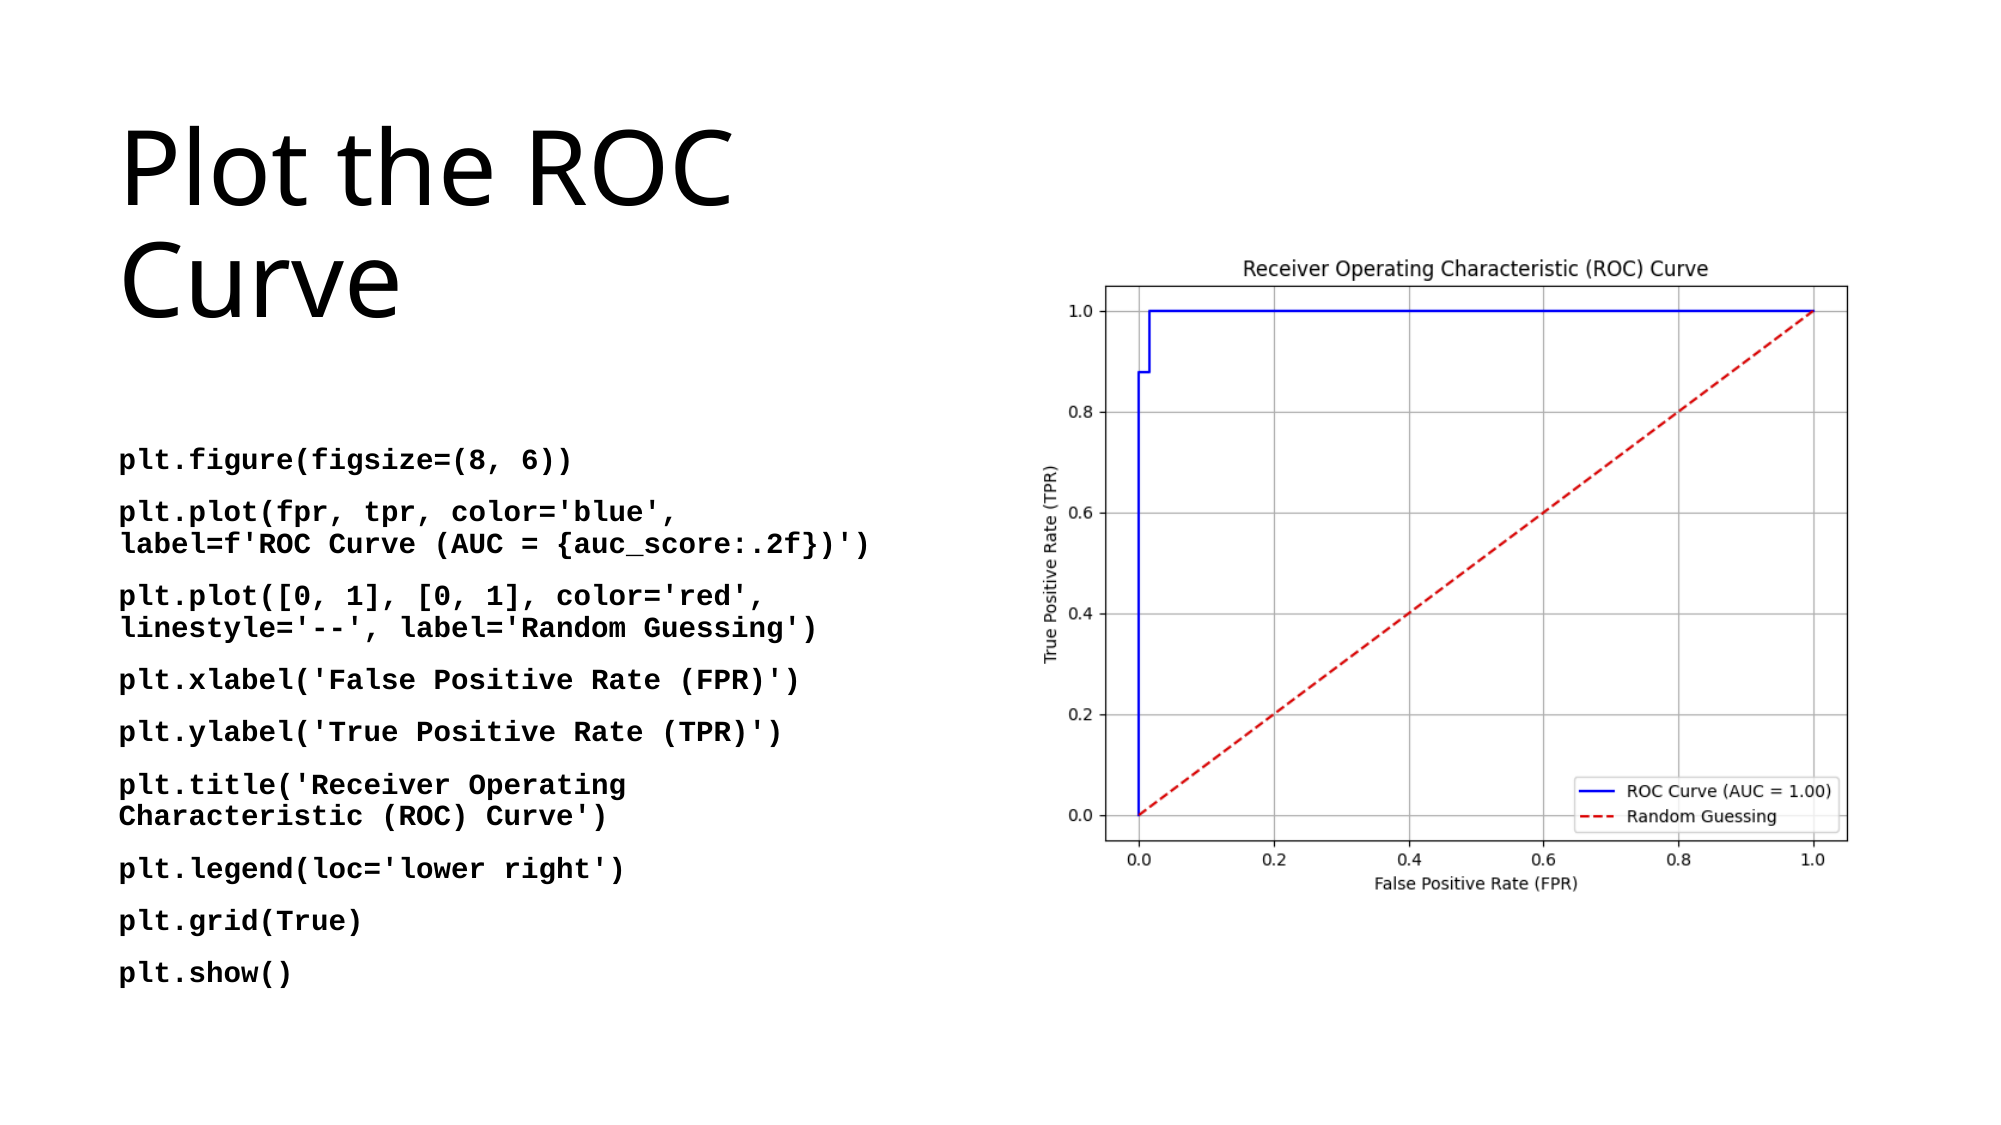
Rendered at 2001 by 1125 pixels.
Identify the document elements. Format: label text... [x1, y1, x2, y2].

title Plot the ROC Curve [103, 104, 894, 348]
picture [999, 227, 1897, 898]
list plt.figure(figsize=(8, 6)) plt.plot(fpr, tpr, color='blue', label=f'ROC Curve (AUC = {auc_score:.2f})') plt.plot([0, 1], [0, 1], color='red', linestyle='--', label='Random Guessing') plt.xlabel('False Positive Rate (FPR)') plt.ylabel('True Positive Rate (TPR)') plt.title('Receiver Operating Characteristic (ROC) Curve') plt.legend(loc='lower right') plt.grid(True) plt.show() [103, 436, 894, 1019]
